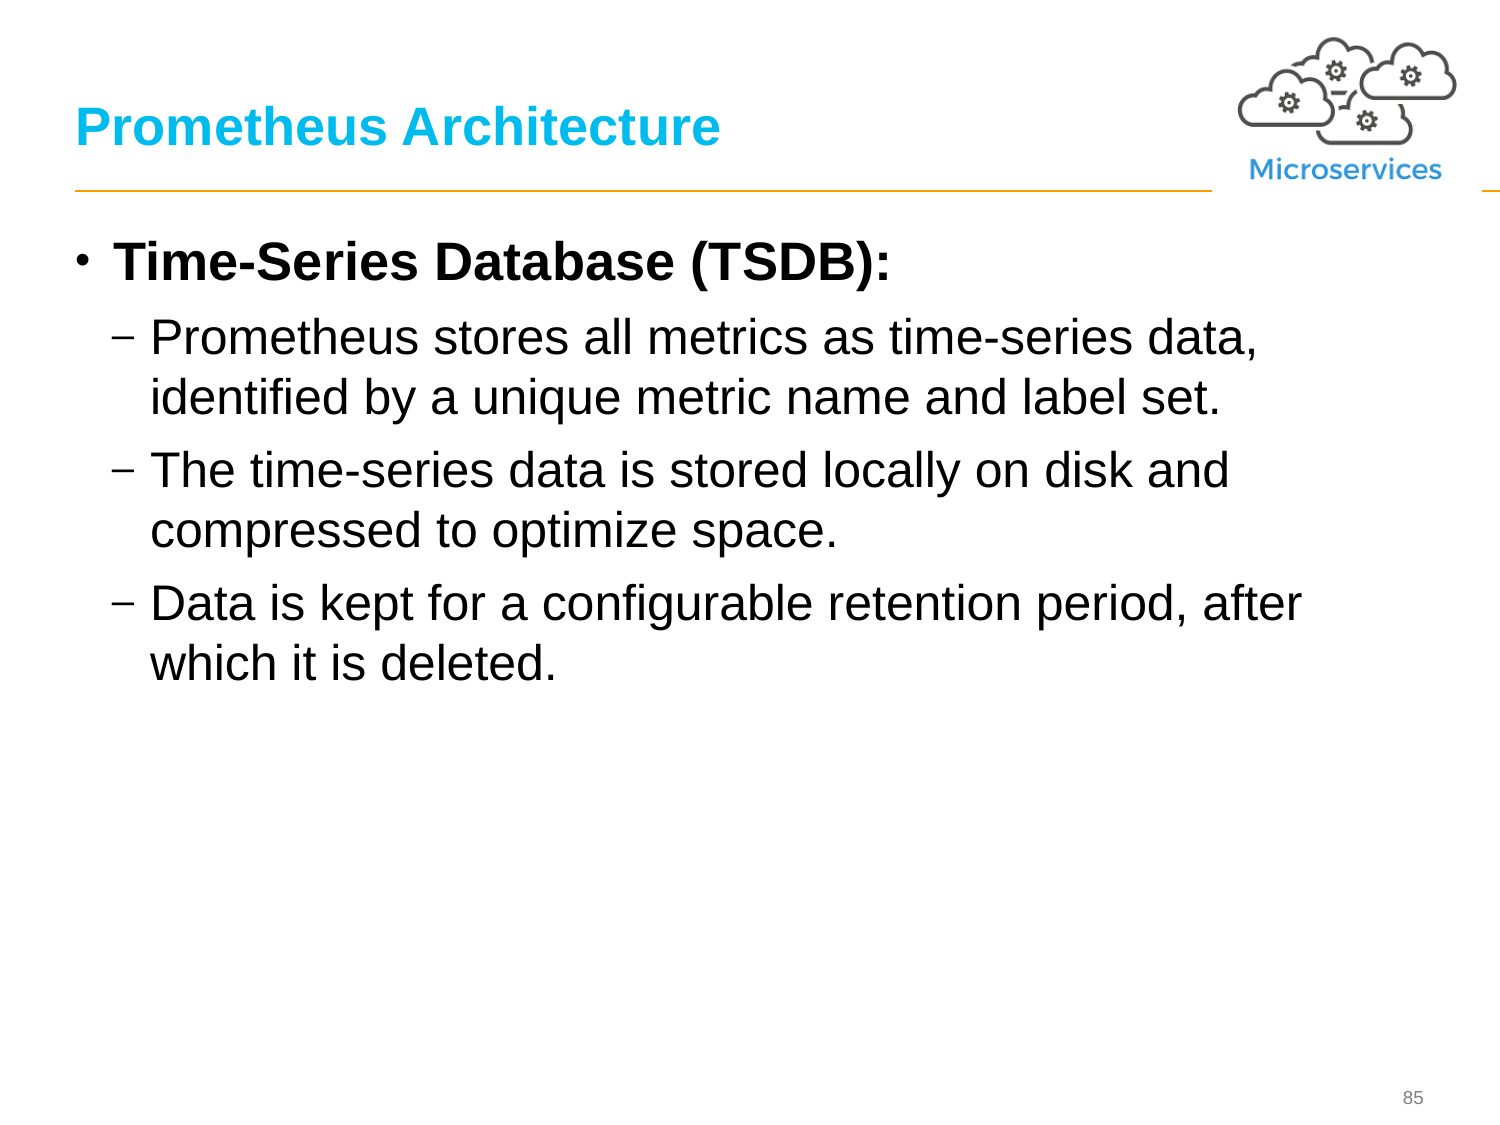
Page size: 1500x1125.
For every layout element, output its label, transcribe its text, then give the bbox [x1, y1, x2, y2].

picture [1212, 1, 1482, 203]
list Time-Series Database (TSDB): Prometheus stores all metrics as time-series data, identified by a unique metric name and label set. The time-series data is stored locally on disk and compressed to optimize space. Data is kept for a configurable retention period, after which it is deleted. [75, 226, 1425, 1063]
title Prometheus Architecture [75, 27, 1422, 157]
